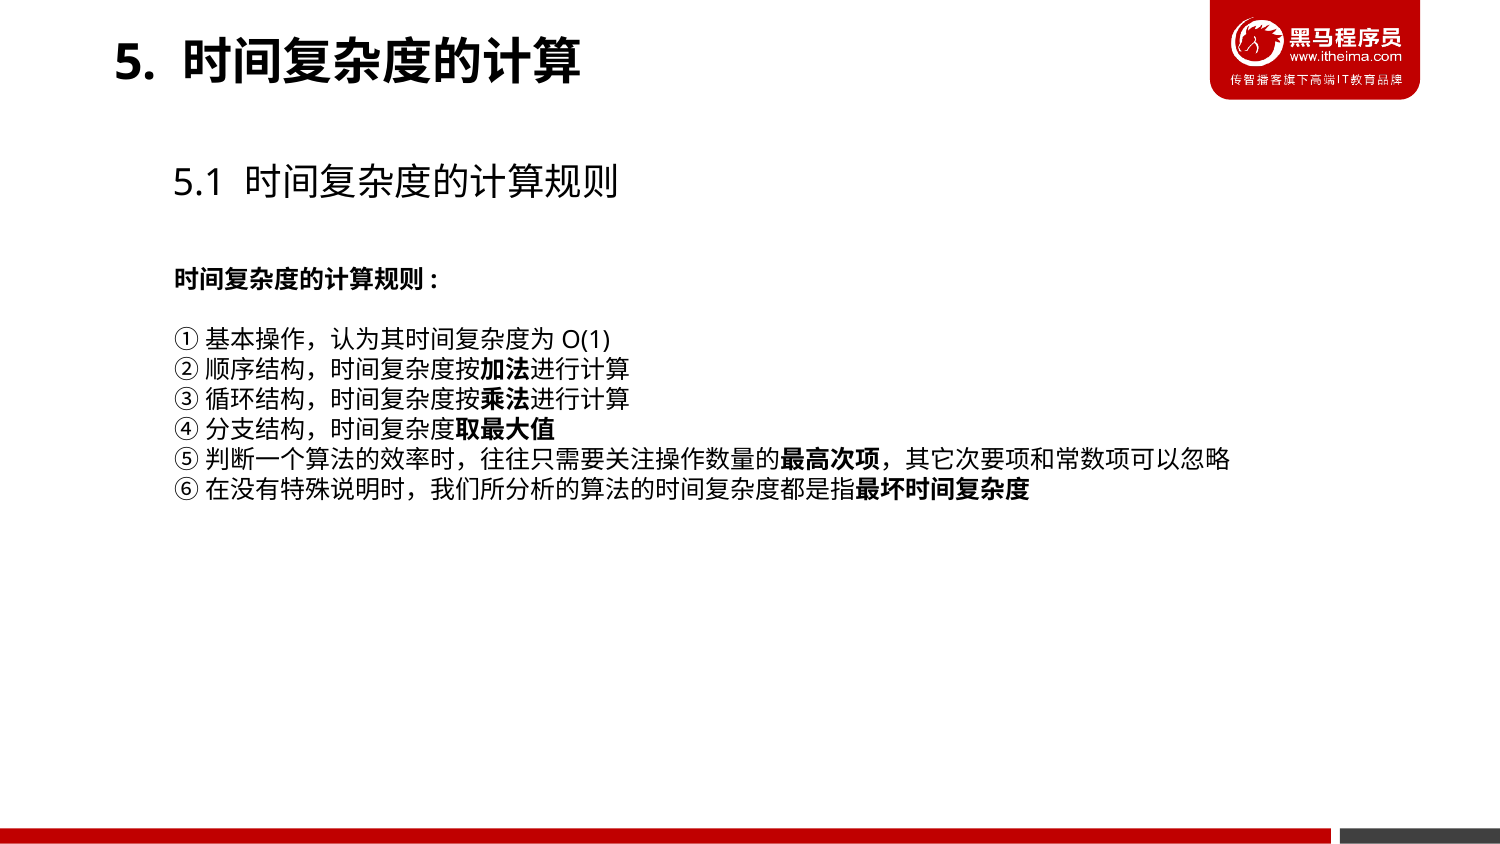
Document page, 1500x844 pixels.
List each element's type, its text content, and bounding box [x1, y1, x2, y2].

text_box 5.1 时间复杂度的计算规则 [158, 150, 635, 255]
picture [1212, 8, 1421, 94]
text_box 5. 时间复杂度的计算 [103, 0, 987, 130]
text_box 时间复杂度的计算规则: ①基本操作，认为其时间复杂度为O(1) ②顺序结构，时间复杂度按加法进行计算 ③循环结构，时间复杂度按乘法进行计算 ④分支结构，时间复杂度取最大值 ⑤判断一个算法的效率时，往往只需要关注操作数量的最高次项，其它次要项和常数项可以忽略 ⑥在没有特殊说明时，我们所分析的算法的时间复杂度都是指最坏时间复杂度 [159, 256, 1247, 541]
